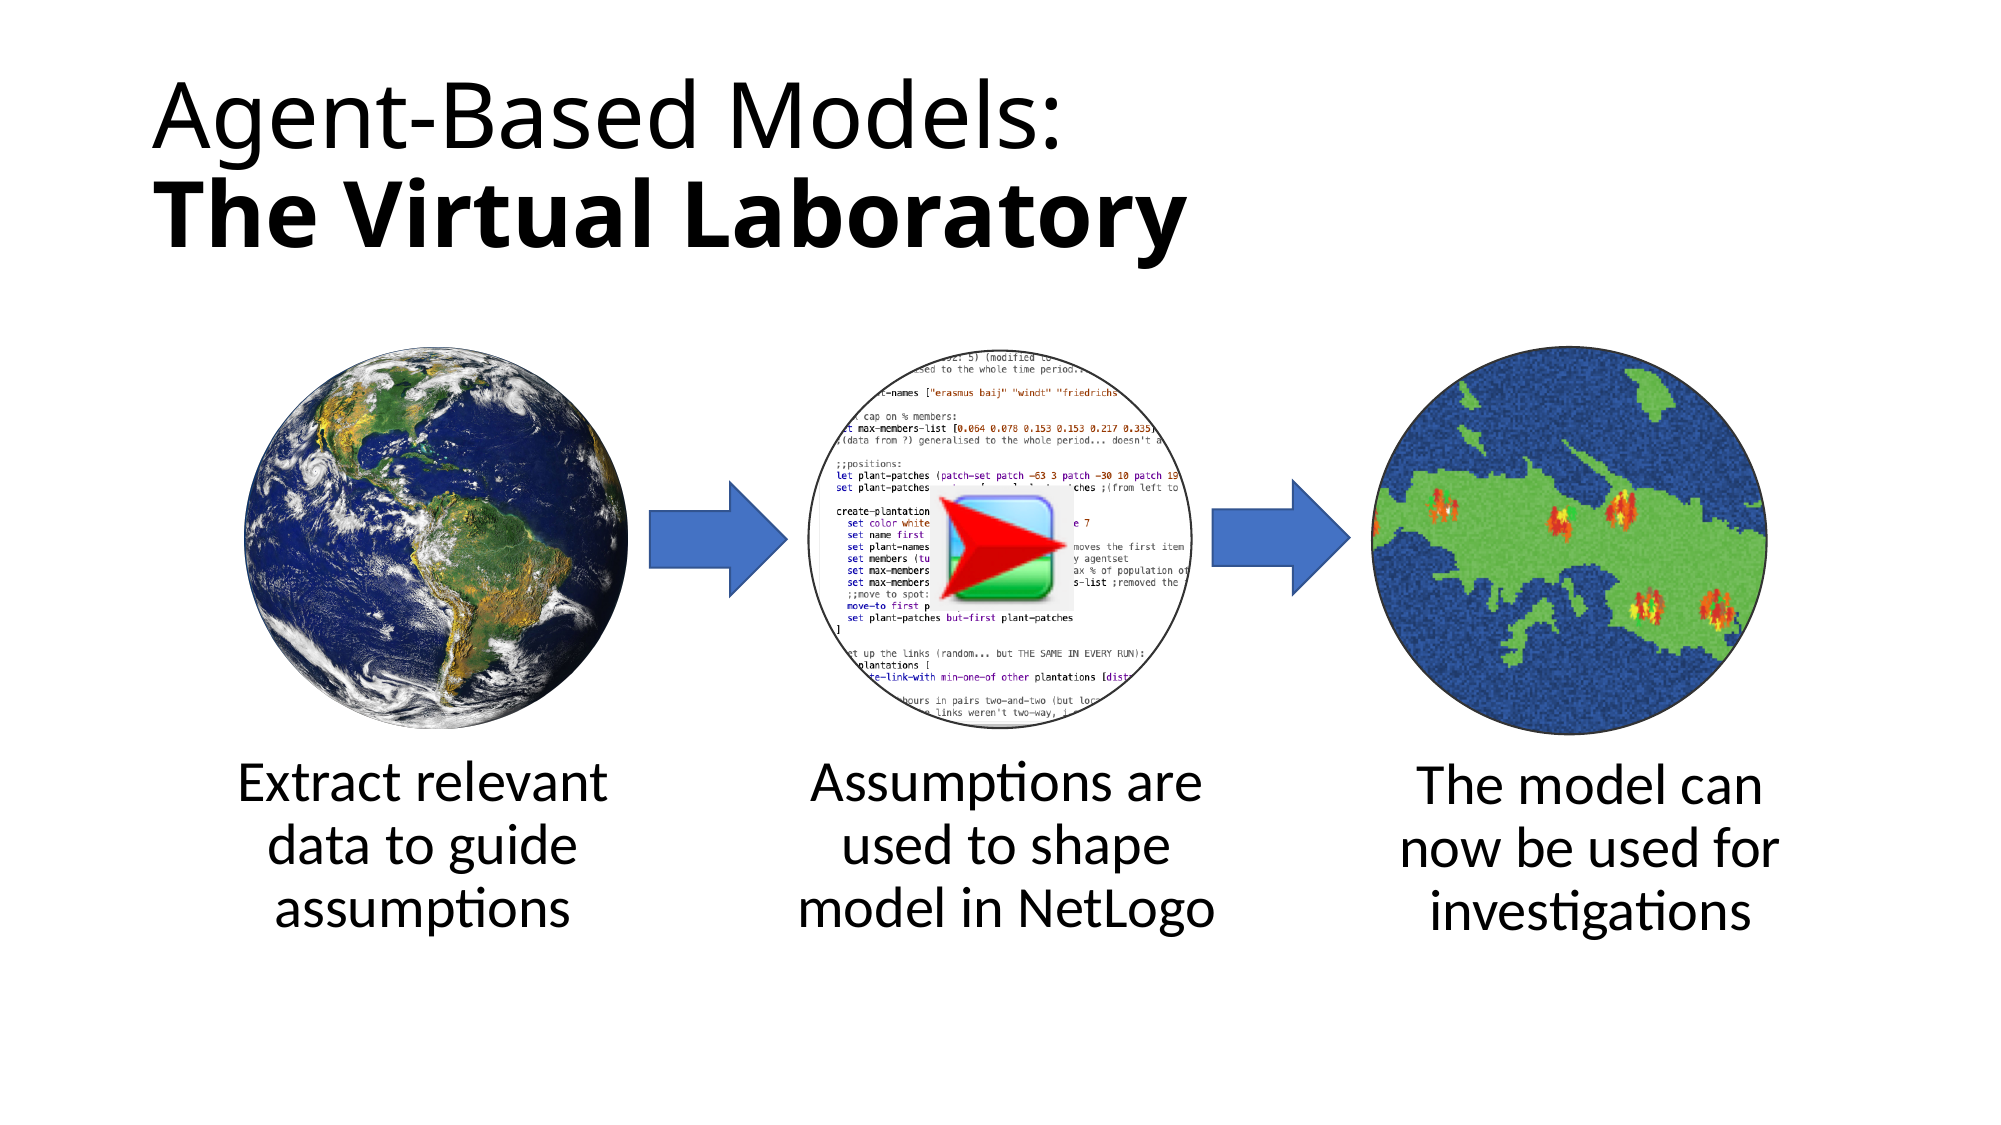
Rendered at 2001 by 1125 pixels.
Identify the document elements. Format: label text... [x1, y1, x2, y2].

text_box The model can now be used for investigations [1377, 746, 1803, 1122]
list Extract relevant data to guide assumptions [210, 743, 636, 1125]
picture [244, 347, 628, 729]
title Agent-Based Models: The Virtual Laboratory [137, 59, 1863, 278]
picture [1371, 346, 1767, 735]
text_box [1211, 478, 1351, 597]
text_box [648, 480, 789, 599]
picture [808, 350, 1192, 729]
text_box Assumptions are used to shape model in NetLogo [764, 743, 1249, 1119]
